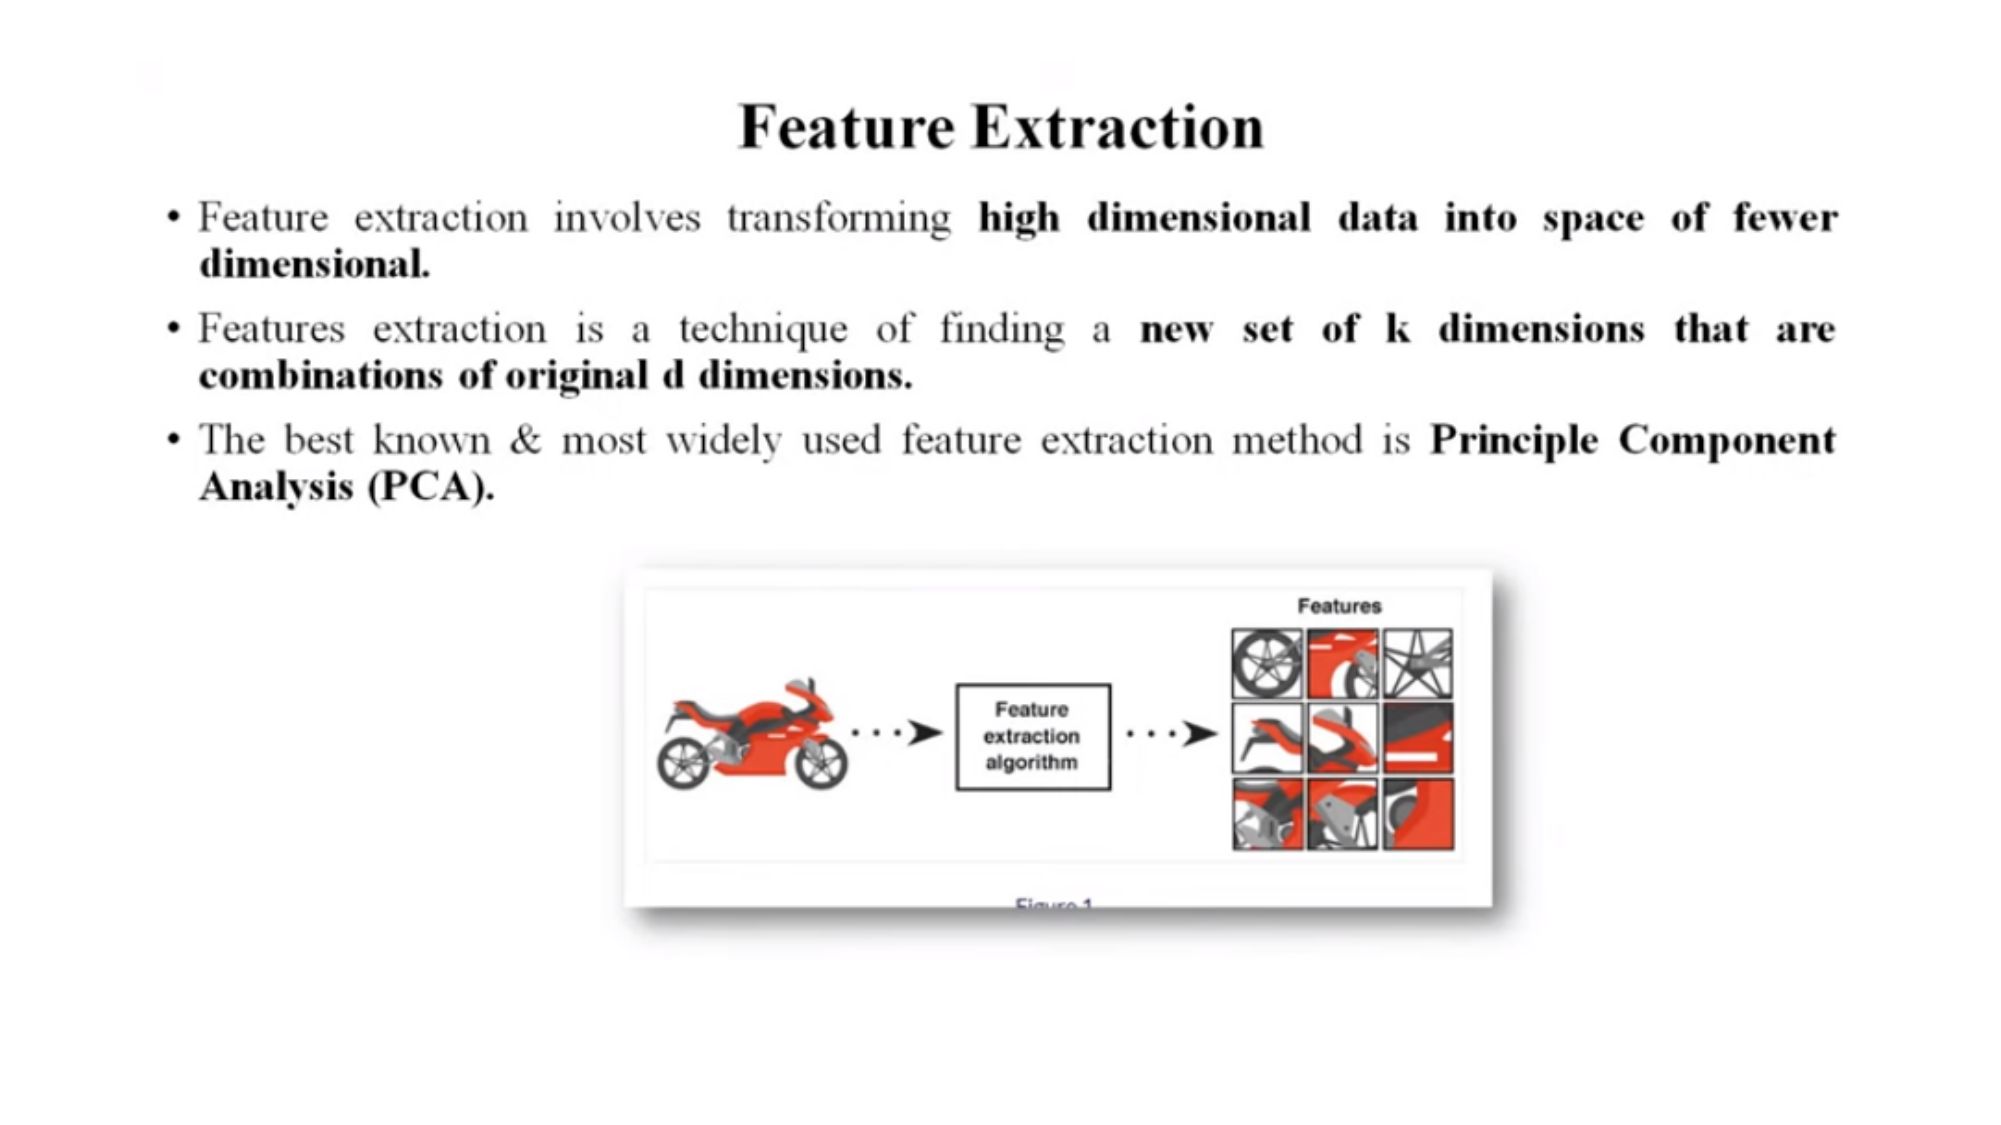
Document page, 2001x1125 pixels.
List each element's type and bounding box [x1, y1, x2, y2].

picture [137, 59, 1863, 1014]
